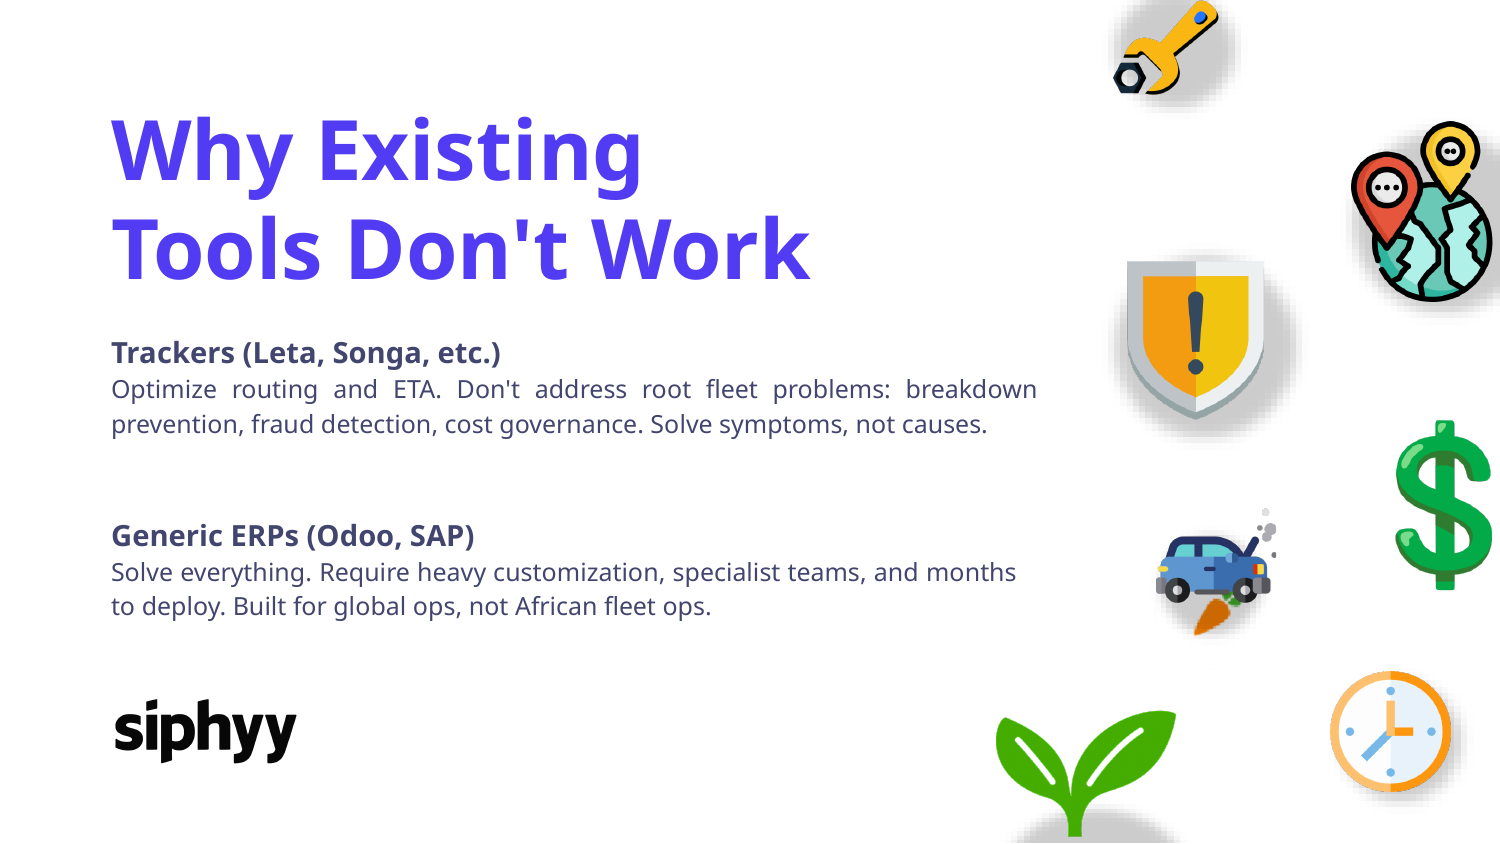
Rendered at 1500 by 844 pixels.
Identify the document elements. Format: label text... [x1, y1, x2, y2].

text_box Why Existing Tools Don't Work [108, 94, 872, 297]
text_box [1102, 243, 1309, 450]
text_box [1328, 668, 1474, 815]
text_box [992, 703, 1199, 844]
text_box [1102, 0, 1249, 120]
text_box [1151, 495, 1277, 646]
picture [0, 0, 1500, 844]
text_box Trackers (Leta, Songa, etc.) Optimize routing and ETA. Don't address root fleet problems: breakdown prevention, fraud detection, cost governance. Solve symptoms, not causes. [108, 327, 1040, 439]
text_box Generic ERPs (Odoo, SAP) Solve everything. Require heavy customization, specialist teams, and months to deploy. Built for global ops, not African fleet ops. [108, 509, 1019, 621]
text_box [1340, 118, 1500, 325]
